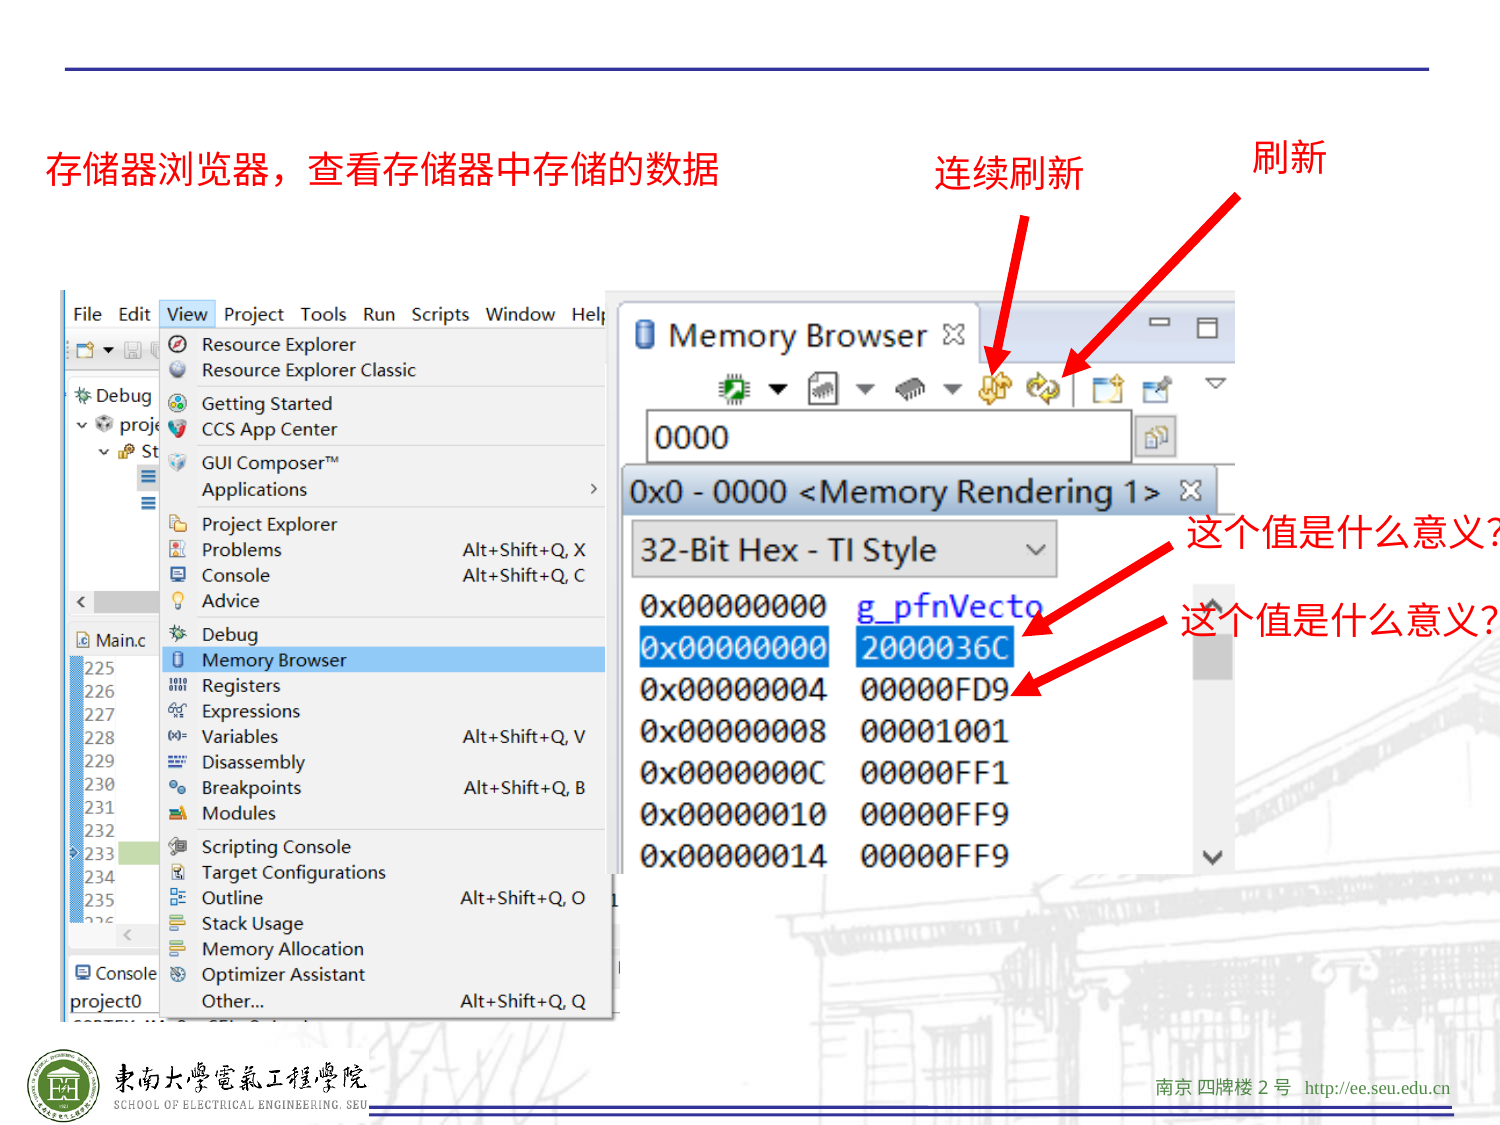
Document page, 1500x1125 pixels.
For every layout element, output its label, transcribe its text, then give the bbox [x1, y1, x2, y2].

text_box 刷新 [1237, 126, 1350, 187]
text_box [1061, 194, 1239, 379]
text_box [1021, 544, 1172, 637]
picture [0, 0, 1500, 1125]
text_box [991, 215, 1026, 377]
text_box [1009, 619, 1166, 697]
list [59, 289, 621, 1022]
text_box 连续刷新 [919, 142, 1212, 203]
text_box 存储器浏览器，查看存储器中存储的数据 [30, 138, 737, 199]
text_box 这个值是什么意义？ [1239, 589, 1500, 650]
text_box 这个值是什么意义？ [1239, 501, 1500, 562]
